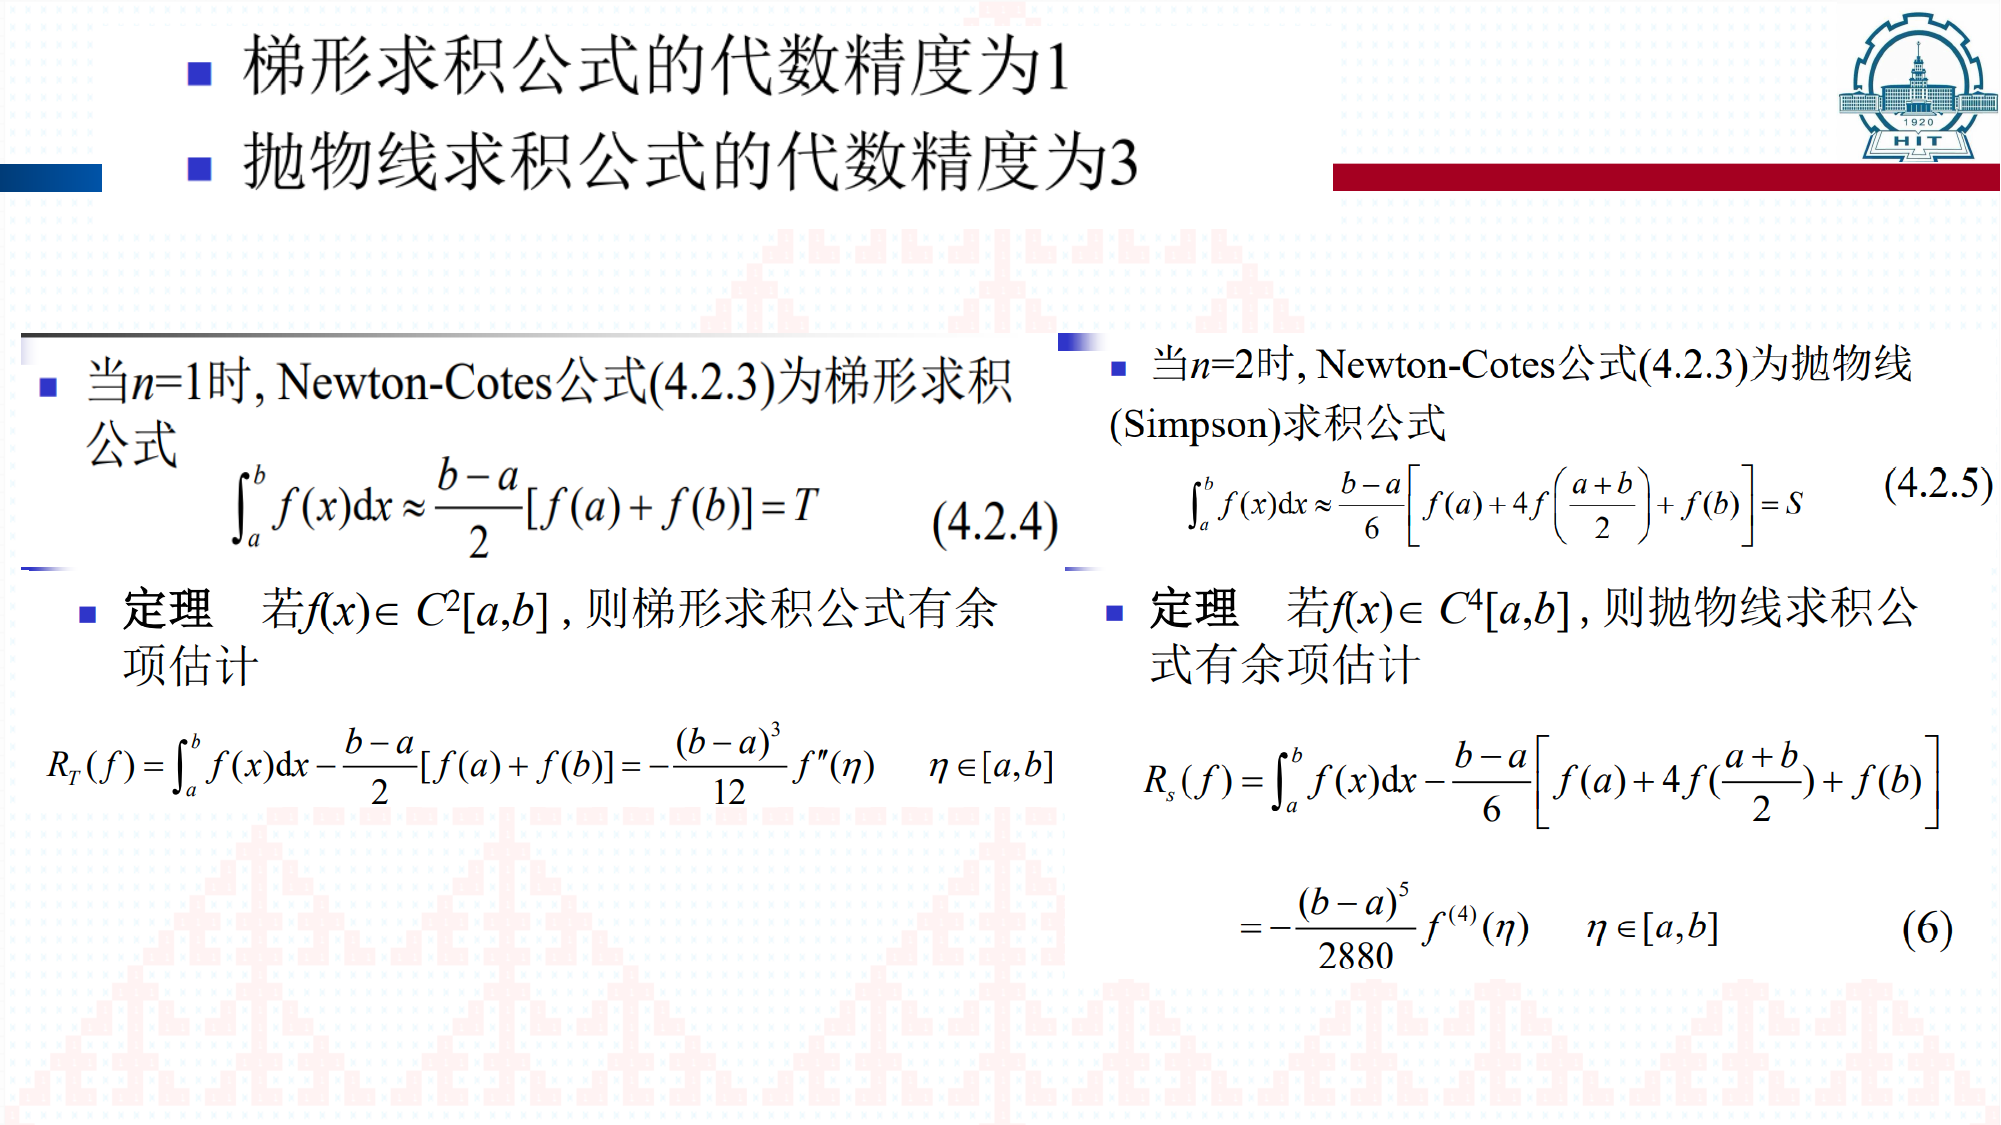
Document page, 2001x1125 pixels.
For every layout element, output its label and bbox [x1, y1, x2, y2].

picture [1837, 0, 1999, 162]
picture [21, 333, 1996, 979]
picture [102, 26, 1333, 229]
